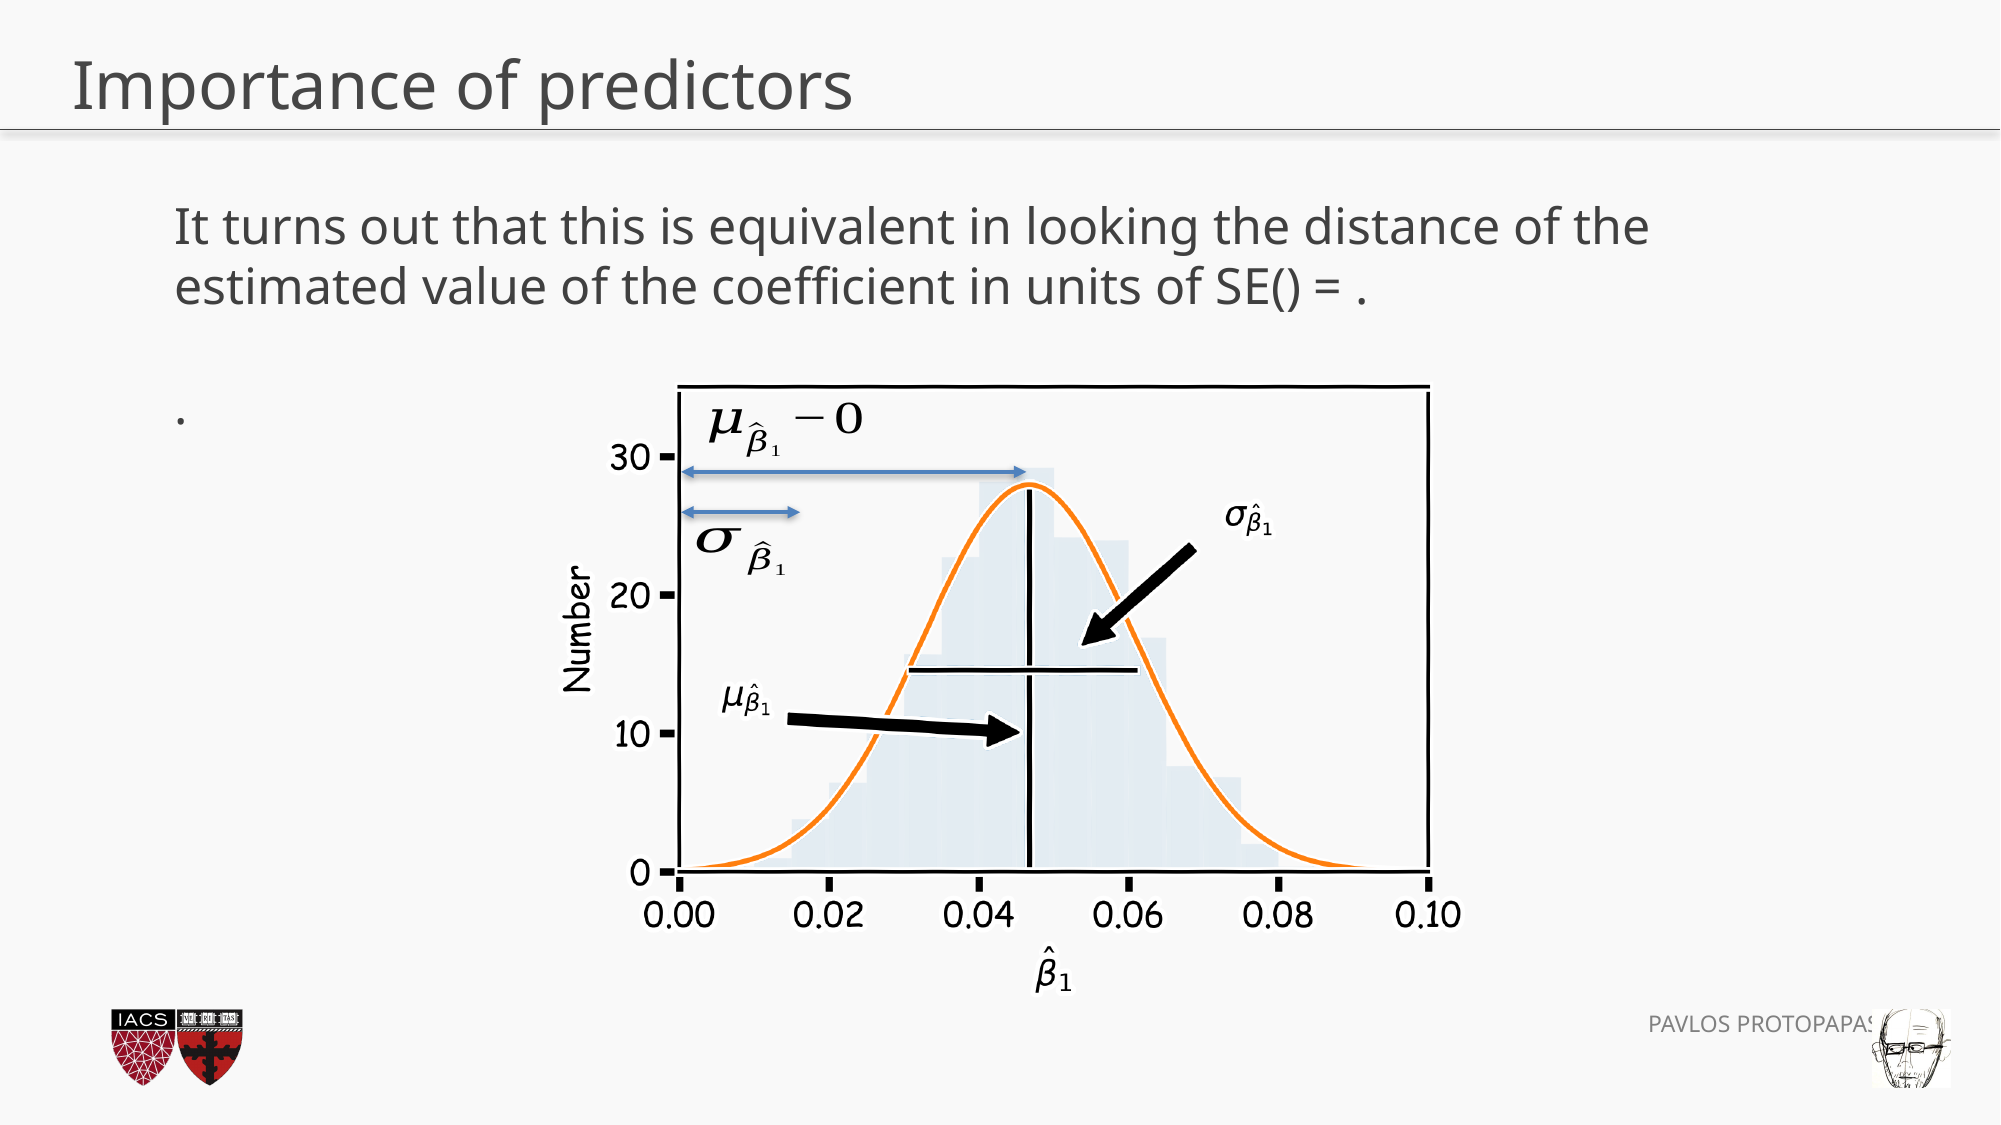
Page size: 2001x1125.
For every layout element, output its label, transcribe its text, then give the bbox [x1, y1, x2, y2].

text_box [465, 300, 1535, 1014]
picture [109, 1009, 243, 1086]
picture [1872, 1009, 1951, 1088]
title Importance of predictors [57, 35, 1943, 162]
